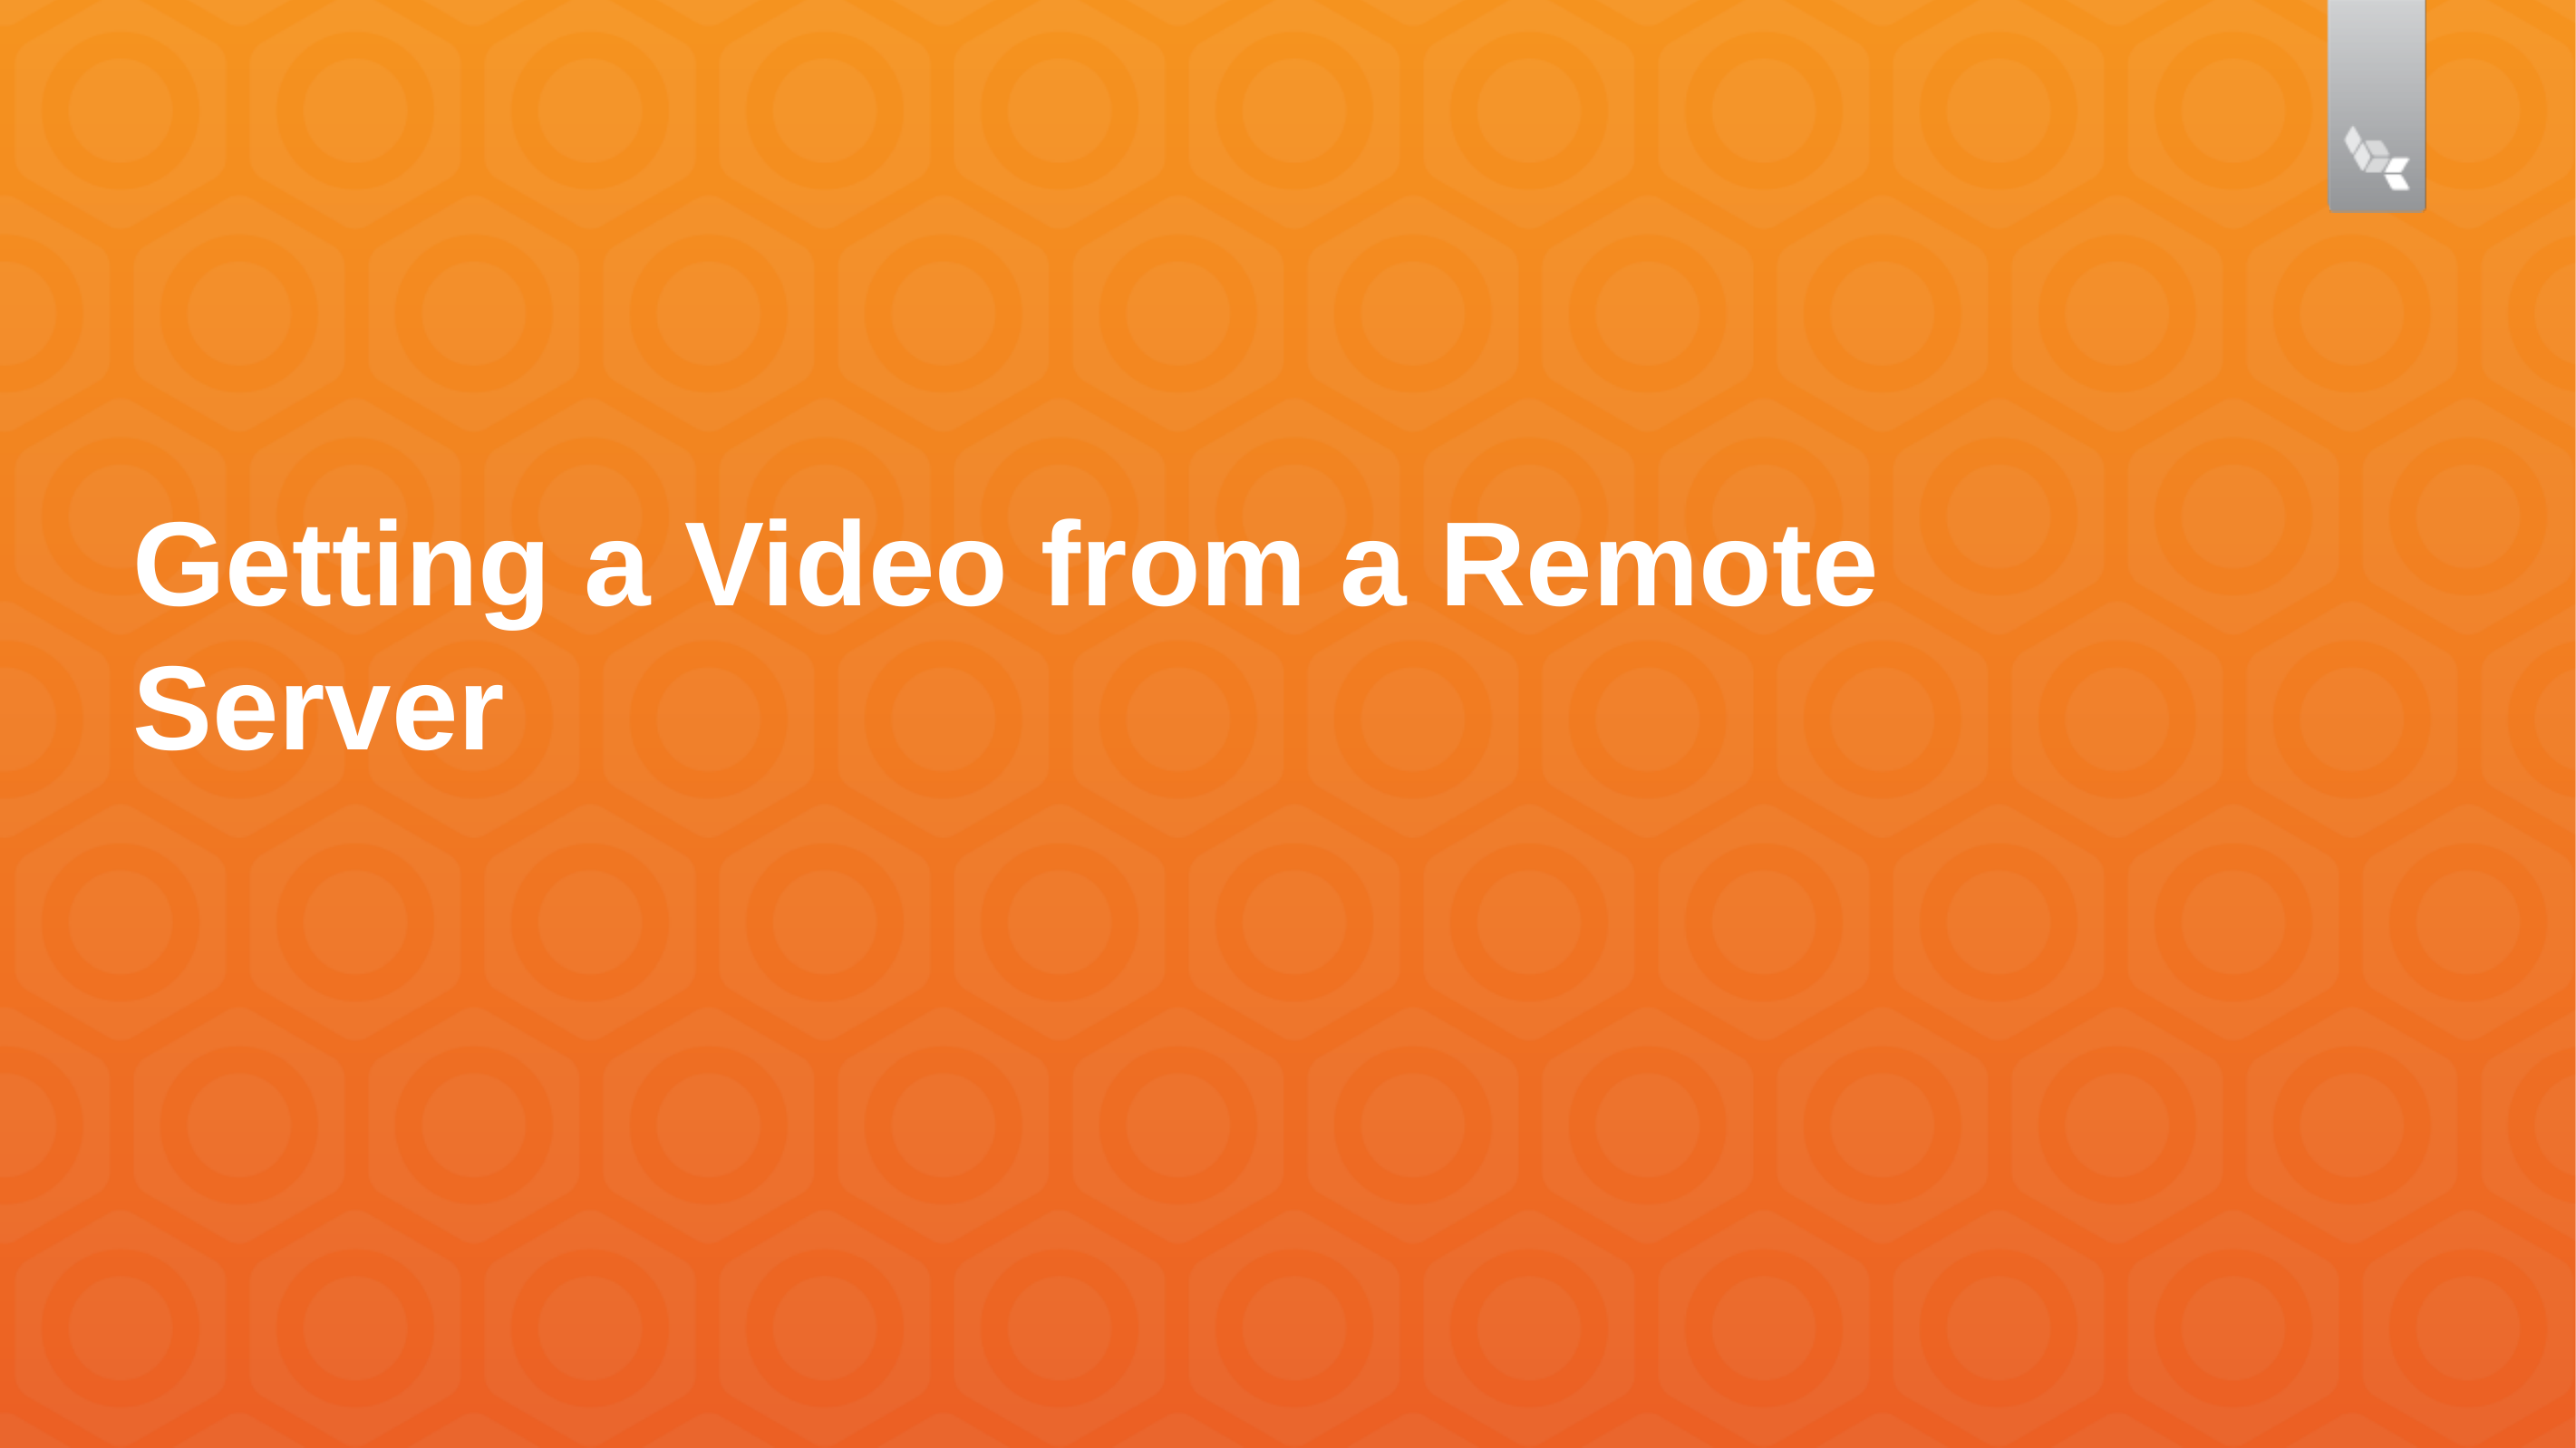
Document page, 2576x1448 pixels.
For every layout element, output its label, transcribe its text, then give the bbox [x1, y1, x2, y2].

title Getting a Video from a Remote Server [125, 222, 2183, 781]
picture [0, 0, 2576, 1448]
